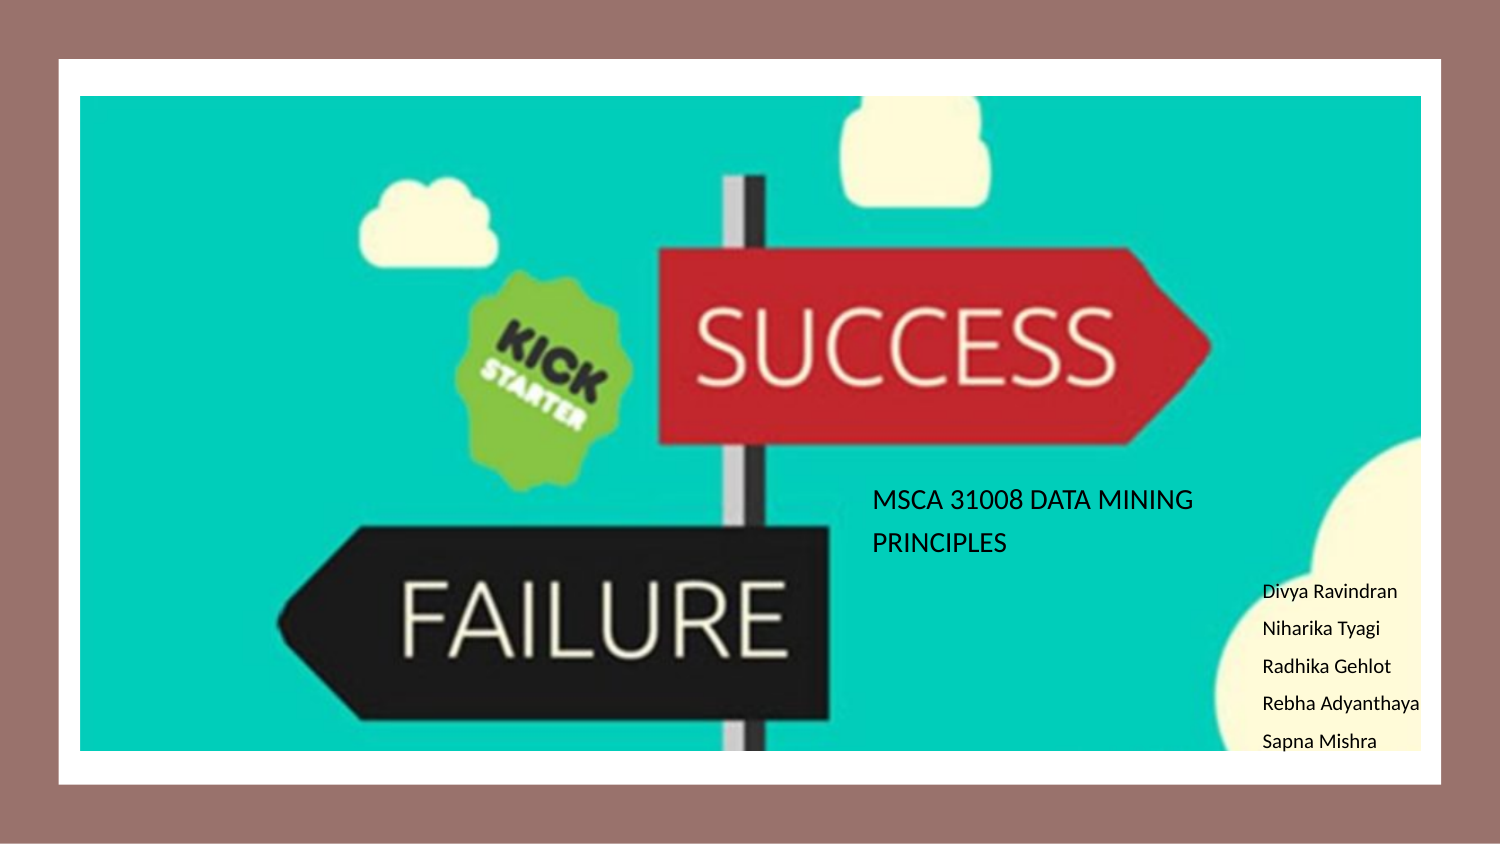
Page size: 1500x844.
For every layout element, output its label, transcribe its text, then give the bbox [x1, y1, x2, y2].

text_box [57, 57, 1443, 787]
text_box [0, 0, 1500, 844]
text_box Divya Ravindran Niharika Tyagi Radhika Gehlot Rebha Adyanthaya Sapna Mishra [1247, 569, 1500, 818]
picture [78, 96, 1422, 752]
